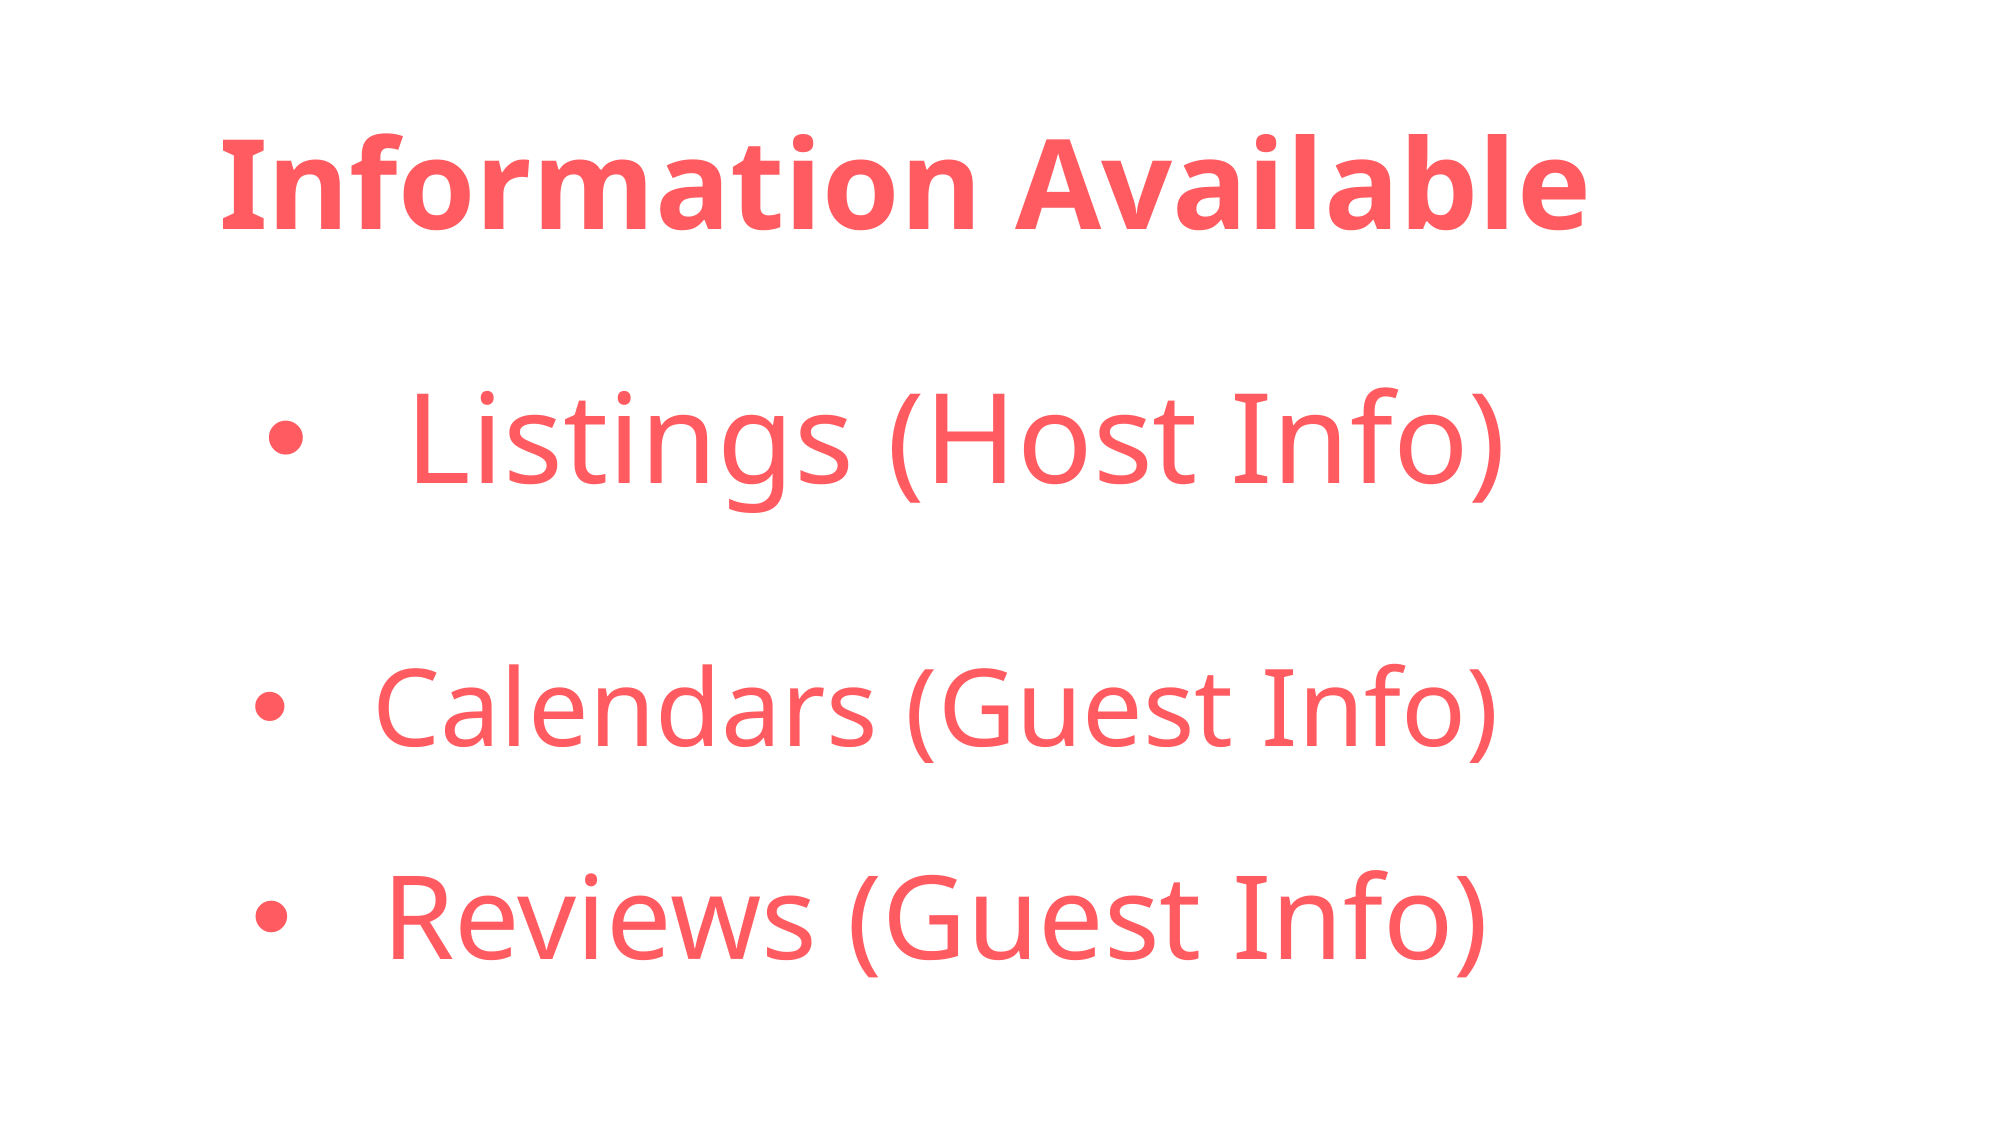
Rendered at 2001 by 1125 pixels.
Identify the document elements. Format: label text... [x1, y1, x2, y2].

text_box Calendars (Guest Info) [236, 562, 1647, 778]
text_box Information Available [155, 90, 1656, 265]
text_box Reviews (Guest Info) [236, 821, 1575, 993]
title Listings (Host Info) [249, 345, 1750, 519]
